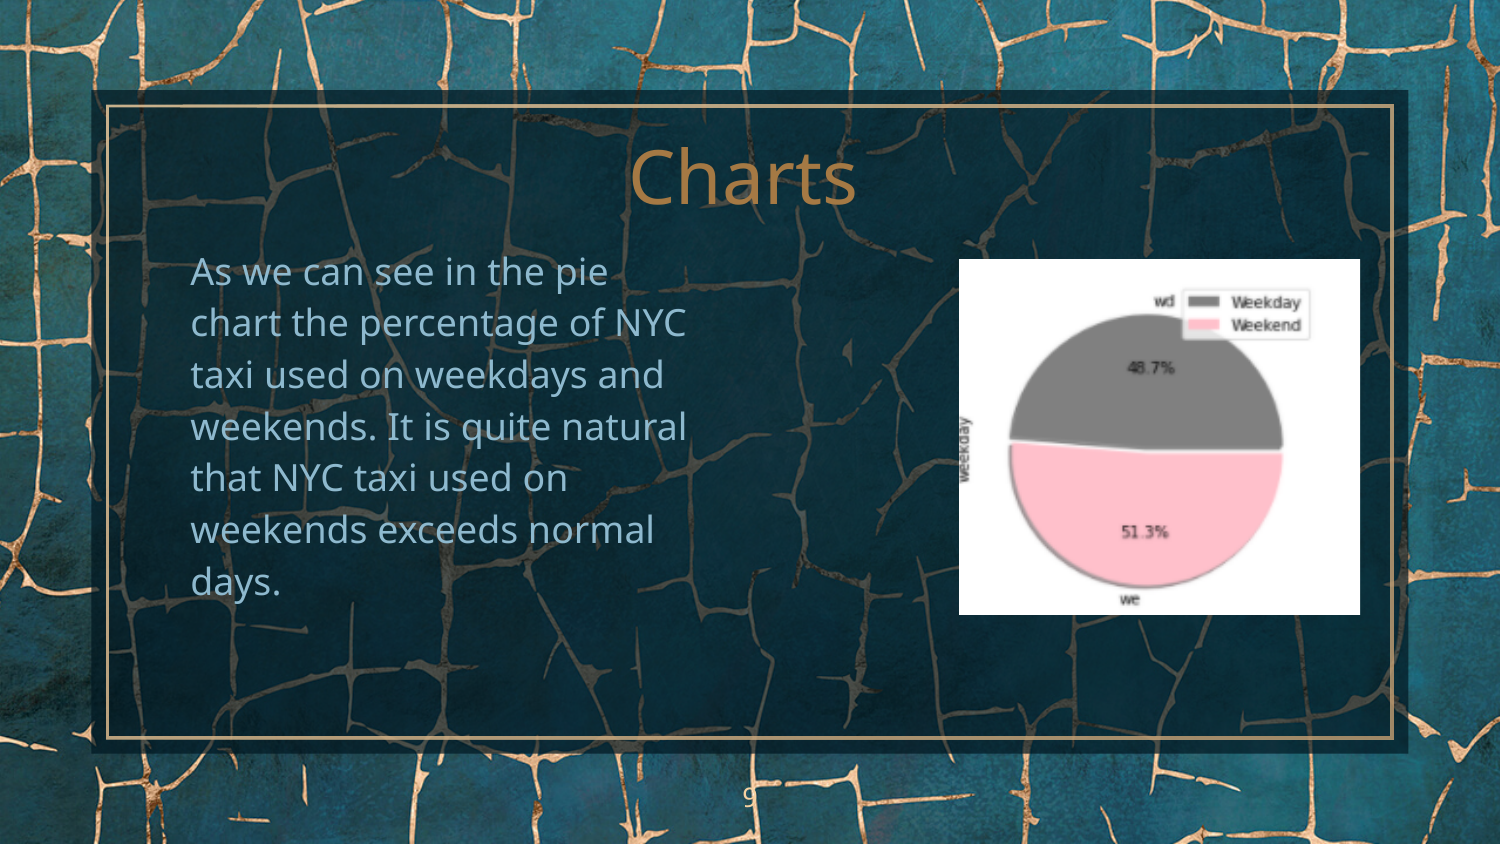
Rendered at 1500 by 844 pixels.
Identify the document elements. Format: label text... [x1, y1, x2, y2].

slide_number 9 [705, 753, 795, 844]
text_box Charts [385, 122, 1115, 228]
picture [0, 0, 1500, 844]
list As we can see in the pie chart the percentage of NYC taxi used on weekdays and weekends. It is quite natural that NYC taxi used on weekends exceeds normal days. [190, 189, 705, 655]
